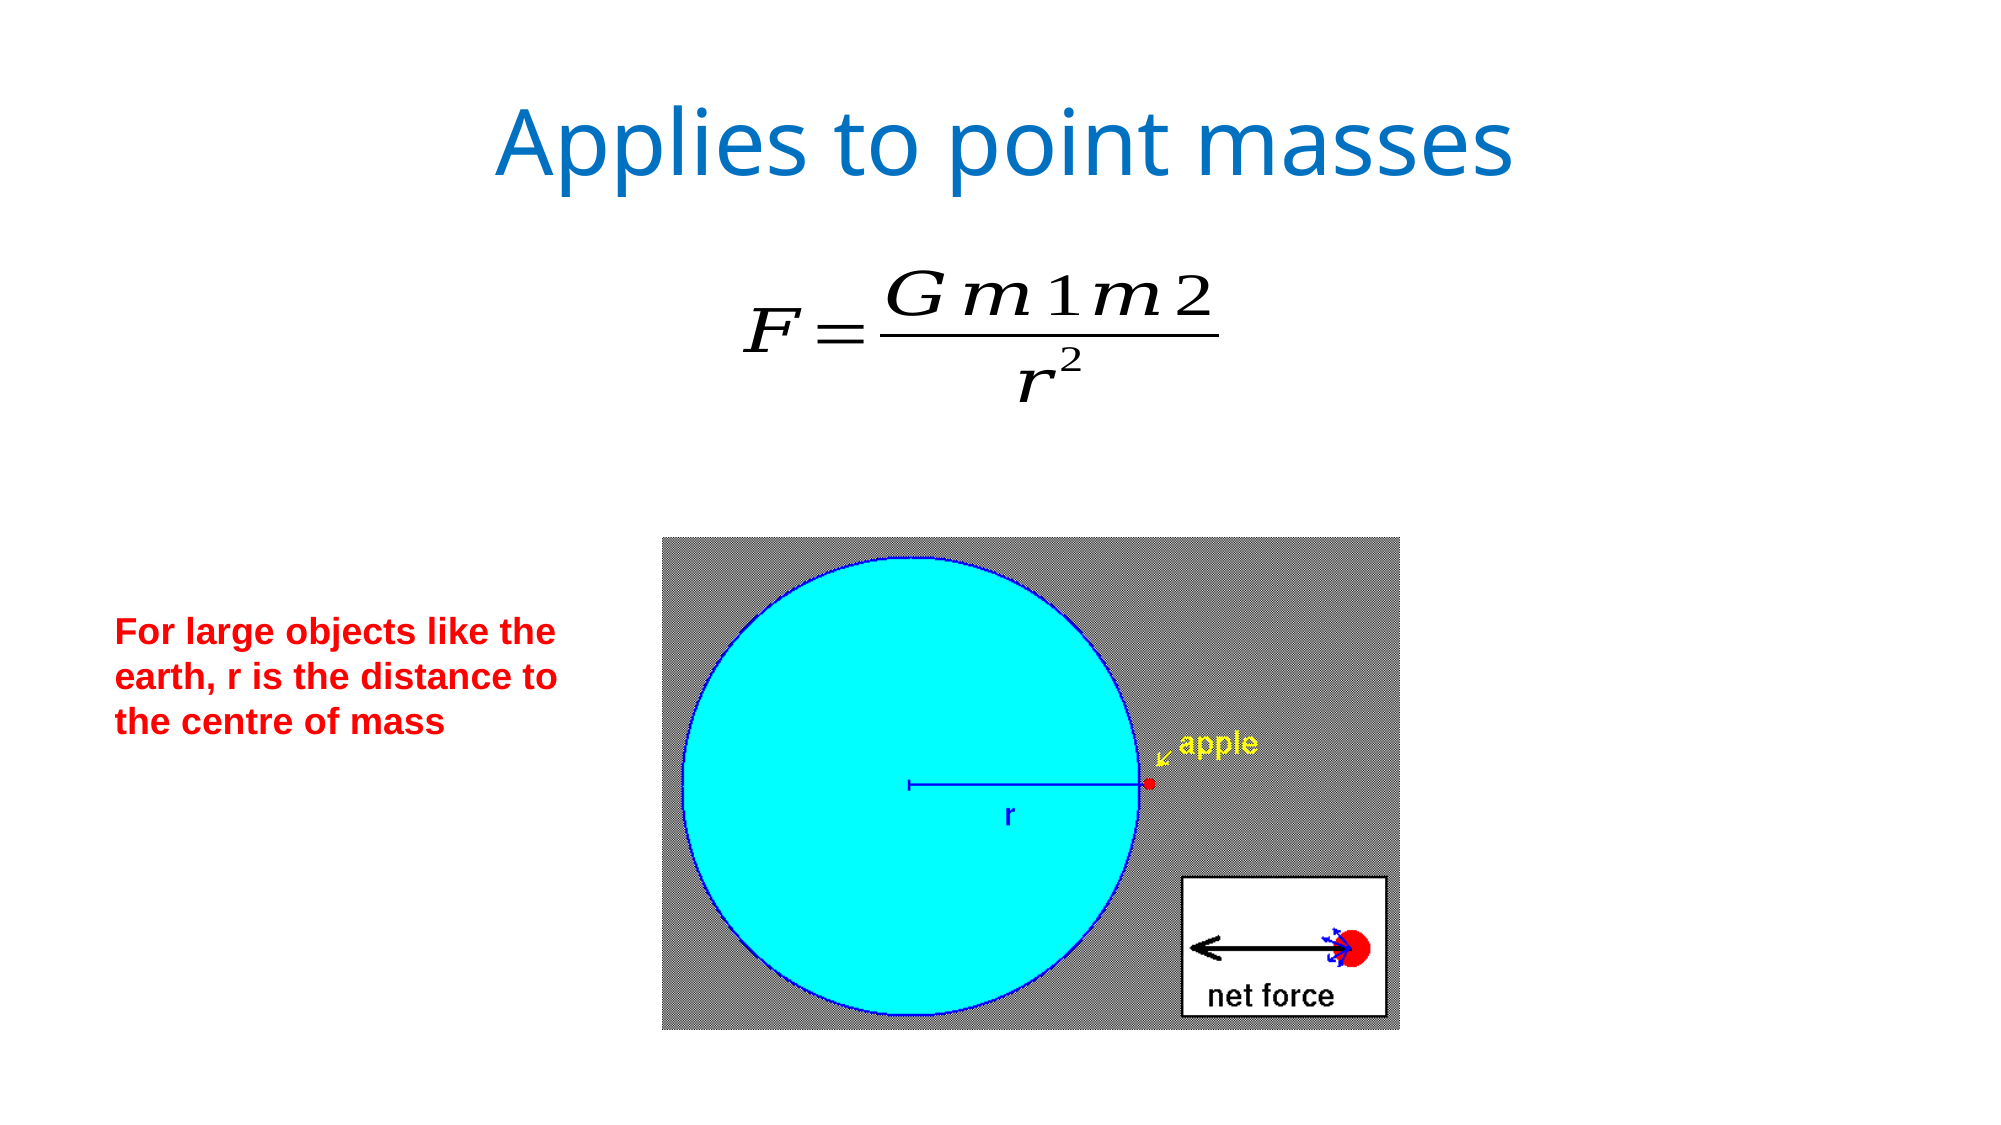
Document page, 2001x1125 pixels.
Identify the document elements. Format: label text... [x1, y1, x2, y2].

picture [662, 537, 1401, 1030]
text_box For large objects like the earth, r is the distance to the centre of mass [99, 599, 625, 750]
title Applies to point masses [303, 45, 1709, 233]
list [99, 262, 1900, 1005]
